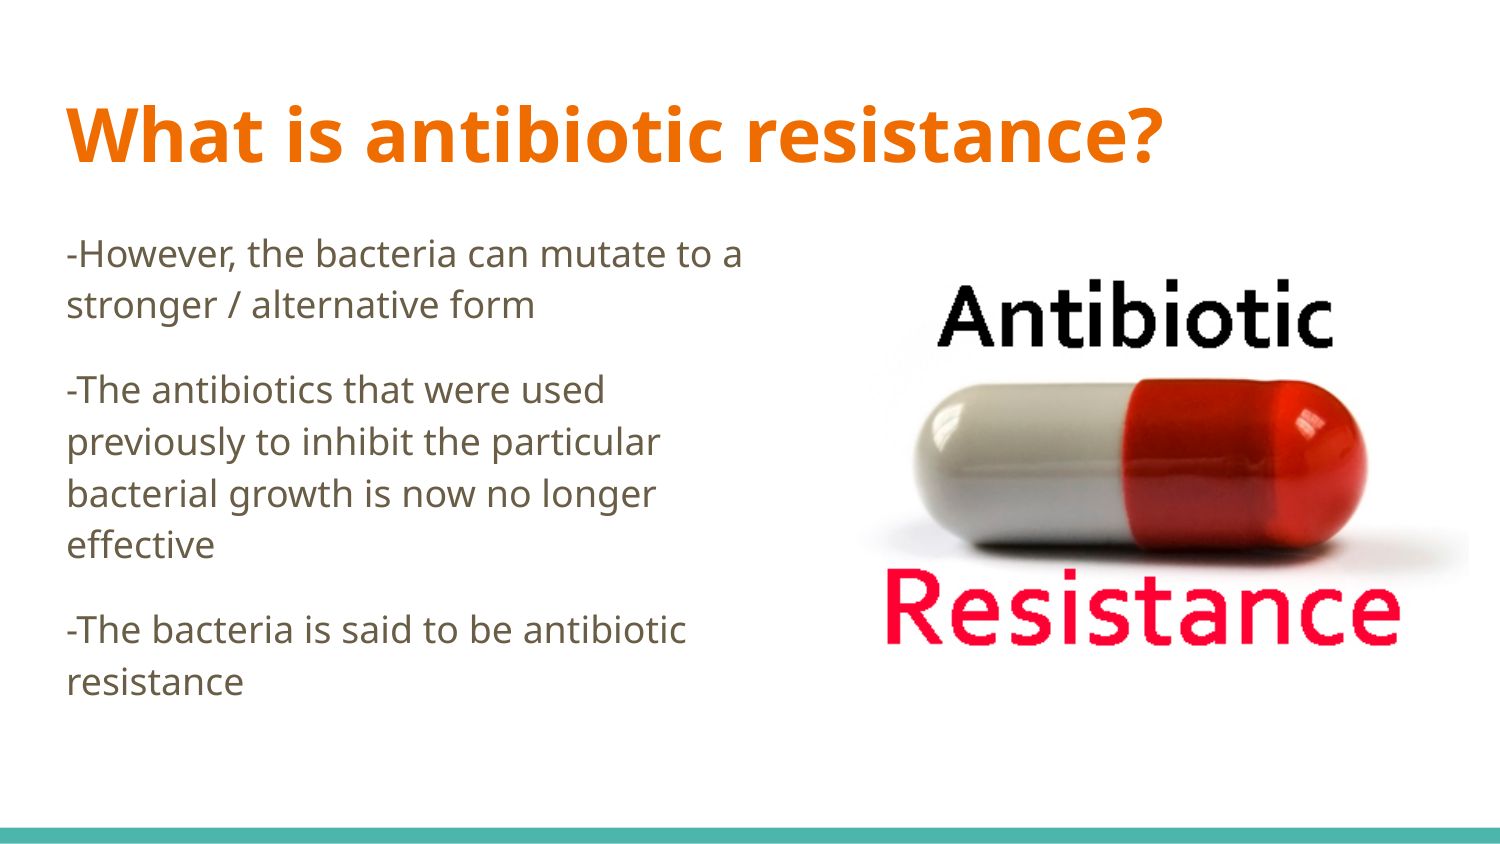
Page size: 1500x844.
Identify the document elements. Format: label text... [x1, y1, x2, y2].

list -However, the bacteria can mutate to a stronger / alternative form -The antibiotics that were used previously to inhibit the particular bacterial growth is now no longer effective -The bacteria is said to be antibiotic resistance [51, 207, 809, 750]
picture [808, 233, 1469, 674]
title What is antibiotic resistance? [51, 72, 1449, 189]
